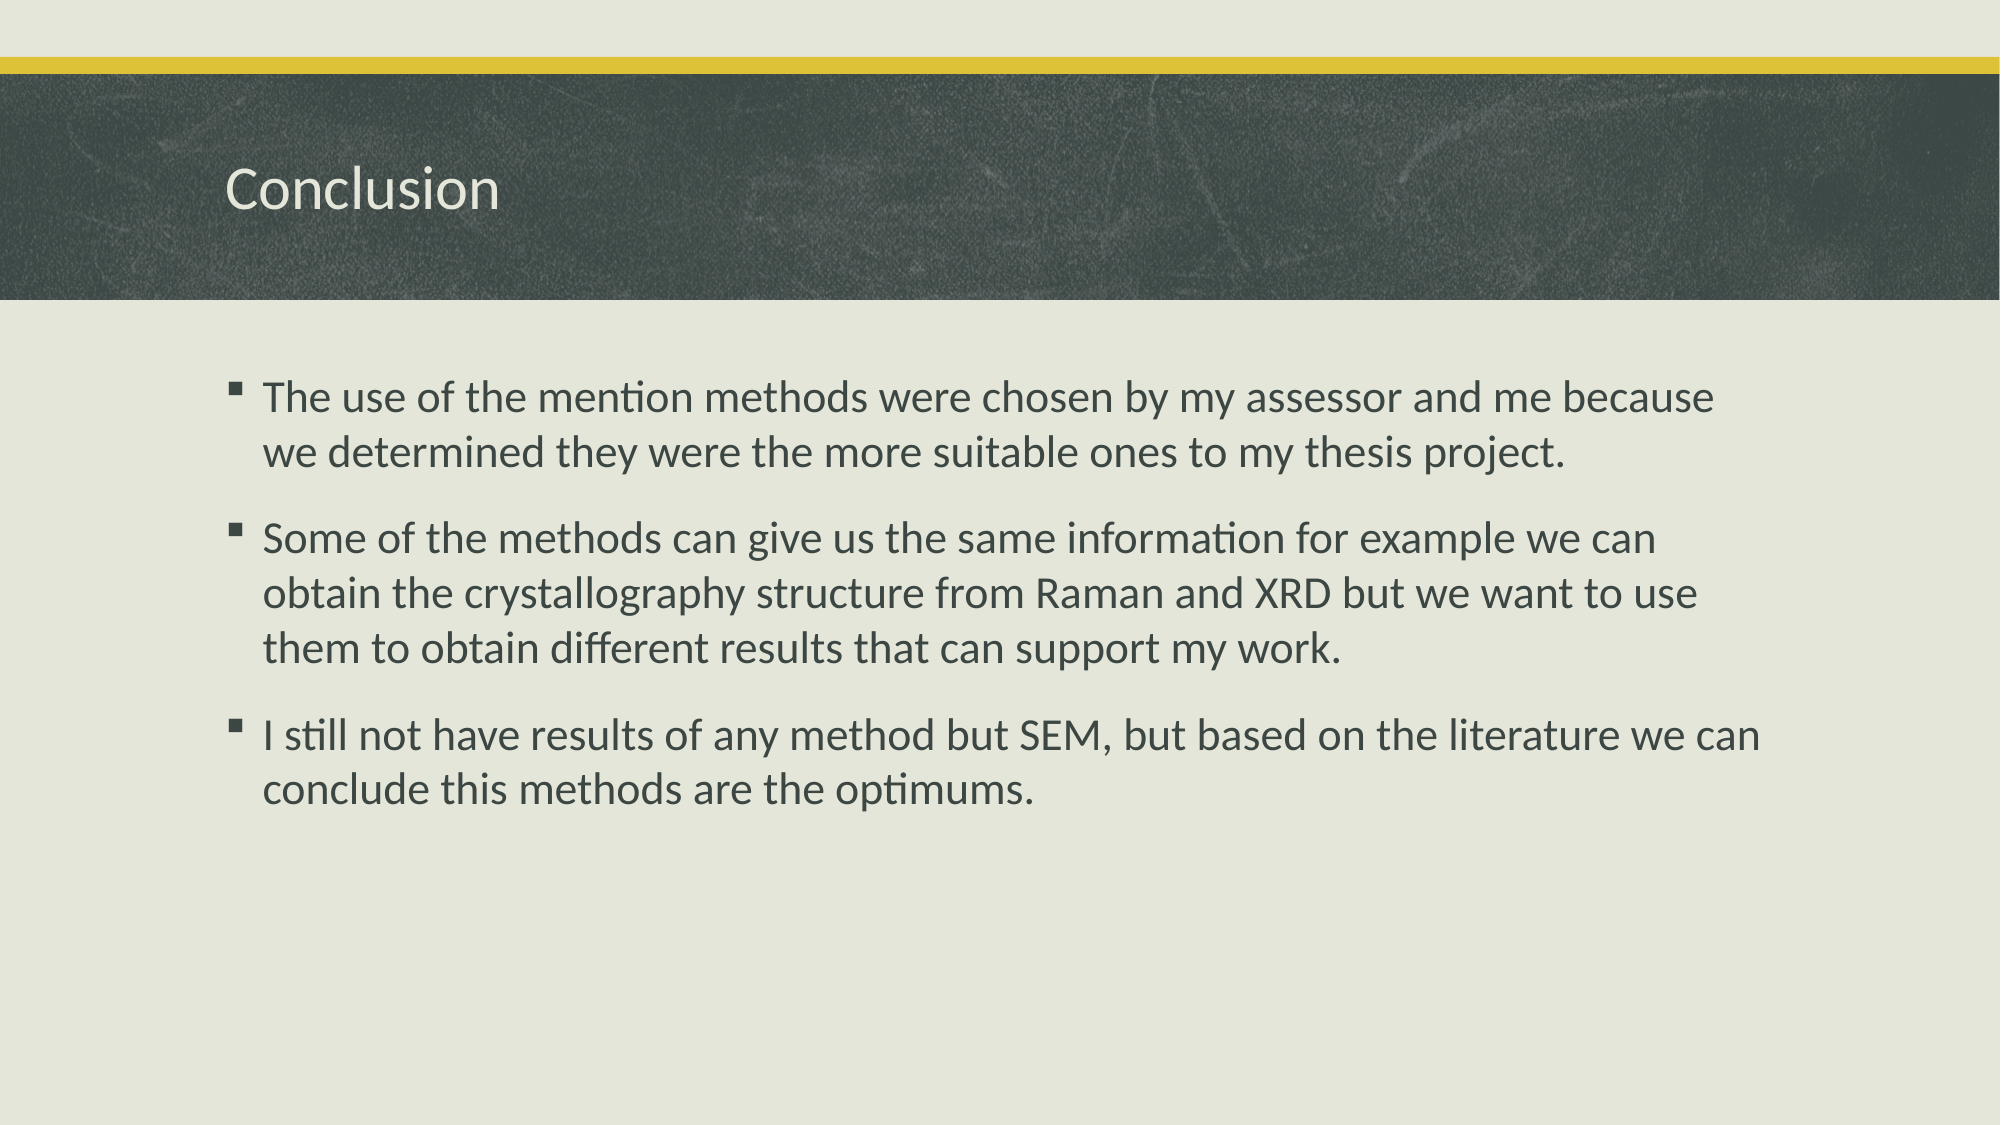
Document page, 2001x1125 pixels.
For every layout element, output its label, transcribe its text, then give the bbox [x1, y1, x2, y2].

title Conclusion [210, 76, 1790, 300]
list The use of the mention methods were chosen by my assessor and me because we determined they were the more suitable ones to my thesis project. Some of the methods can give us the same information for example we can obtain the crystallography structure from Raman and XRD but we want to use them to obtain different results that can support my work. I still not have results of any method but SEM, but based on the literature we can conclude this methods are the optimums. [210, 359, 1790, 1014]
picture [0, 74, 2000, 300]
